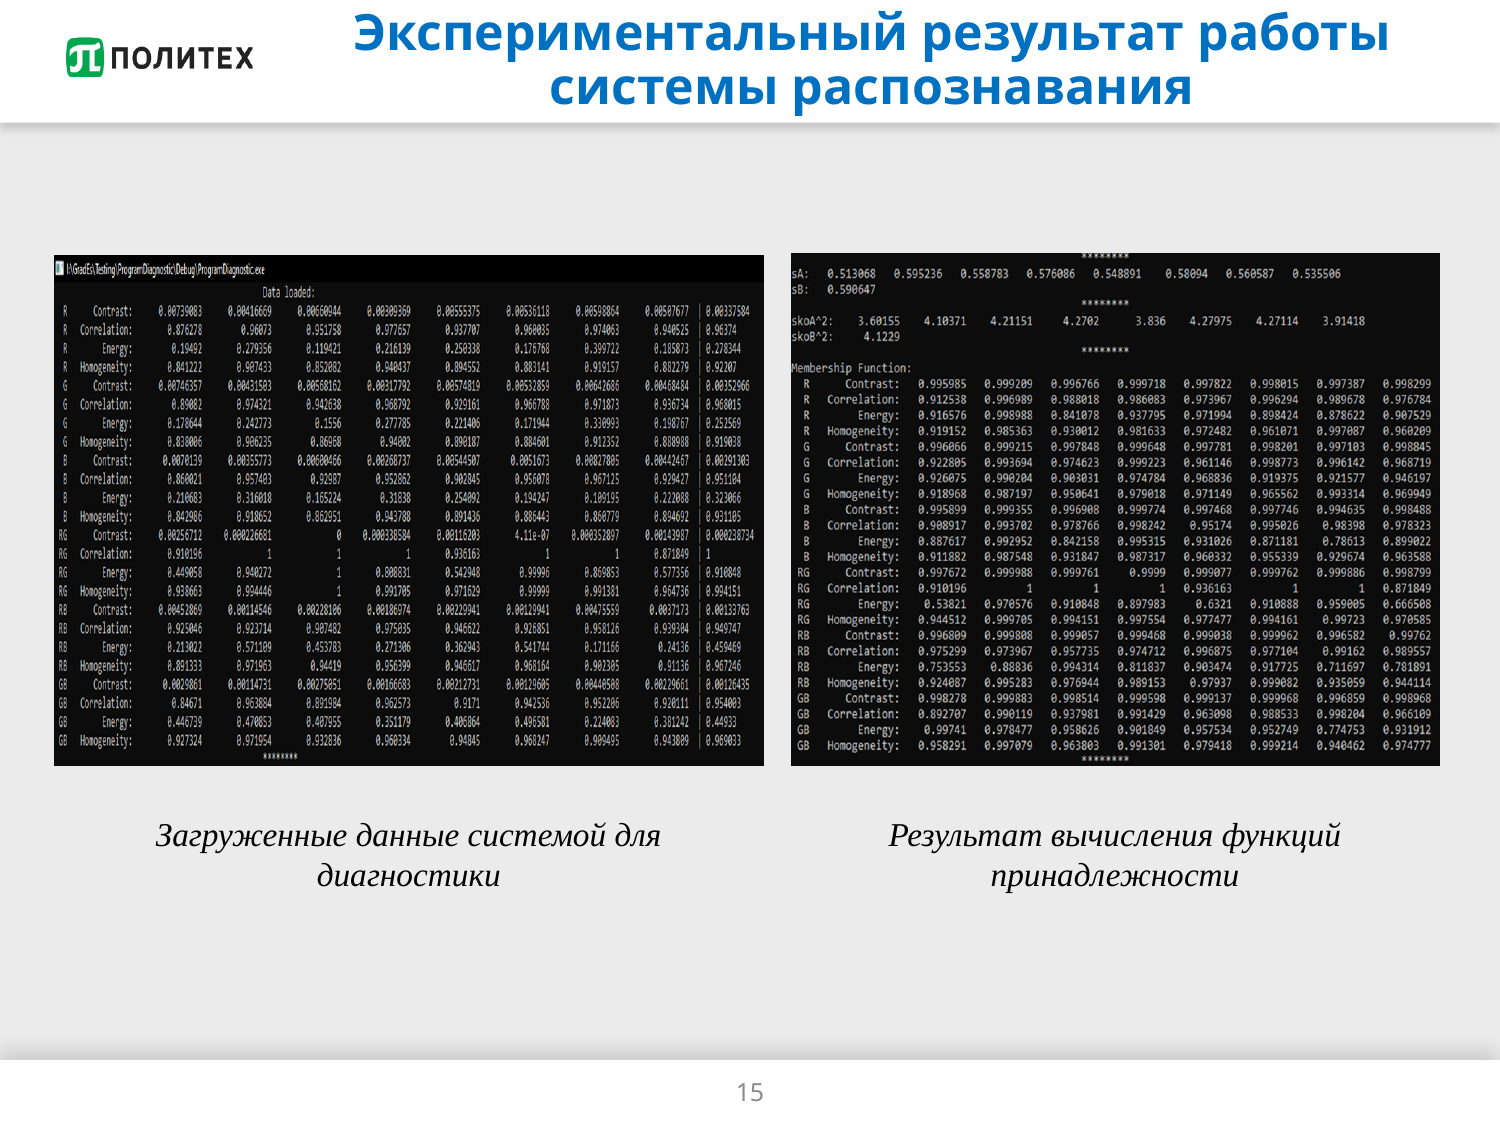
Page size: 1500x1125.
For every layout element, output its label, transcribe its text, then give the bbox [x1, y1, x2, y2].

slide_number 15 [581, 1063, 919, 1124]
text_box Загруженные данные системой для диагностики [93, 805, 725, 901]
picture [54, 255, 764, 766]
text_box Результат вычисления функций принадлежности [791, 805, 1440, 901]
title Экспериментальный результат работы системы распознавания [318, 14, 1426, 110]
picture [791, 253, 1440, 766]
